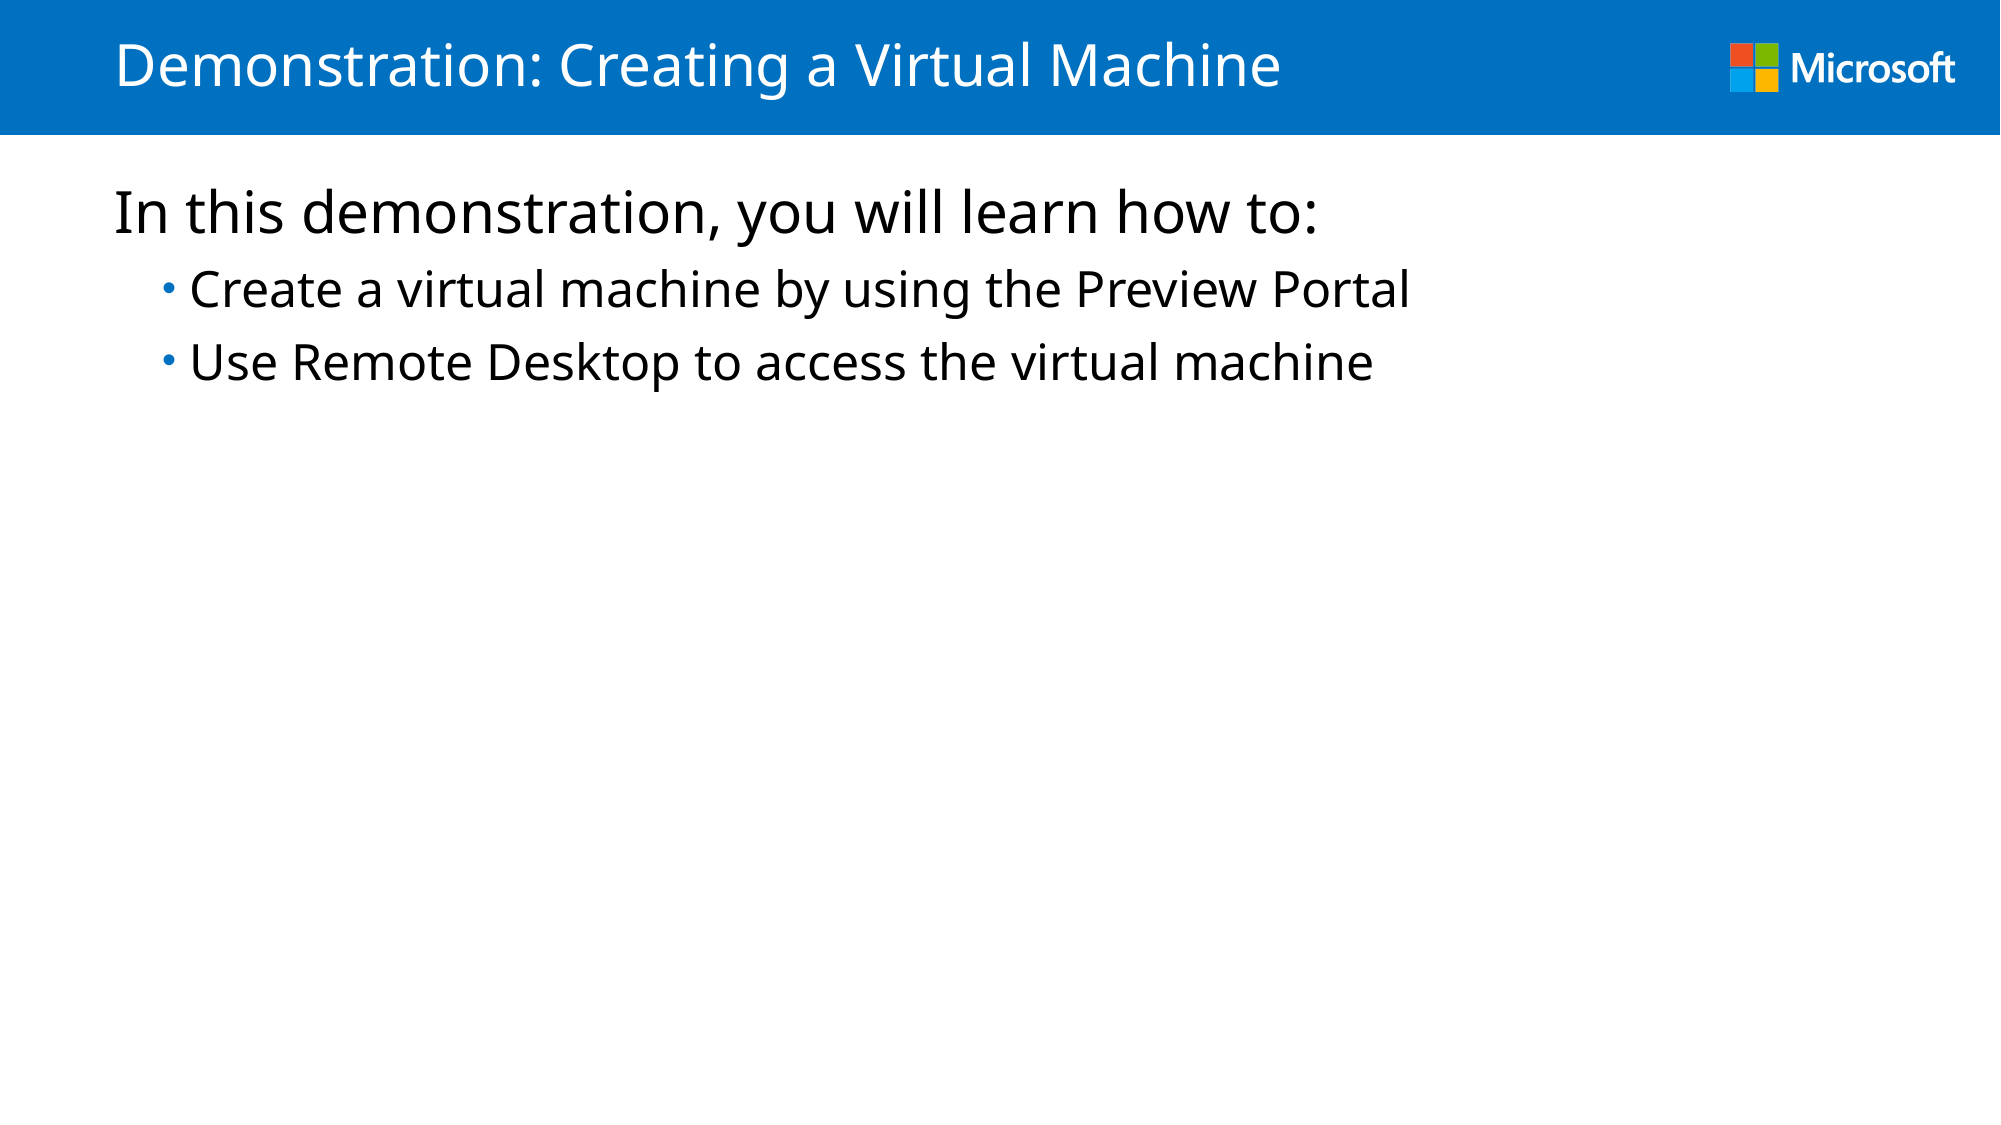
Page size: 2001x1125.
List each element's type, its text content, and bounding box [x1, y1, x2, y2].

title Demonstration: Creating a Virtual Machine [99, 0, 1900, 135]
picture [1900, 14, 1986, 121]
text_box In this demonstration, you will learn how to: Create a virtual machine by using the Preview Portal Use Remote Desktop to access the virtual machine [99, 167, 1432, 1012]
